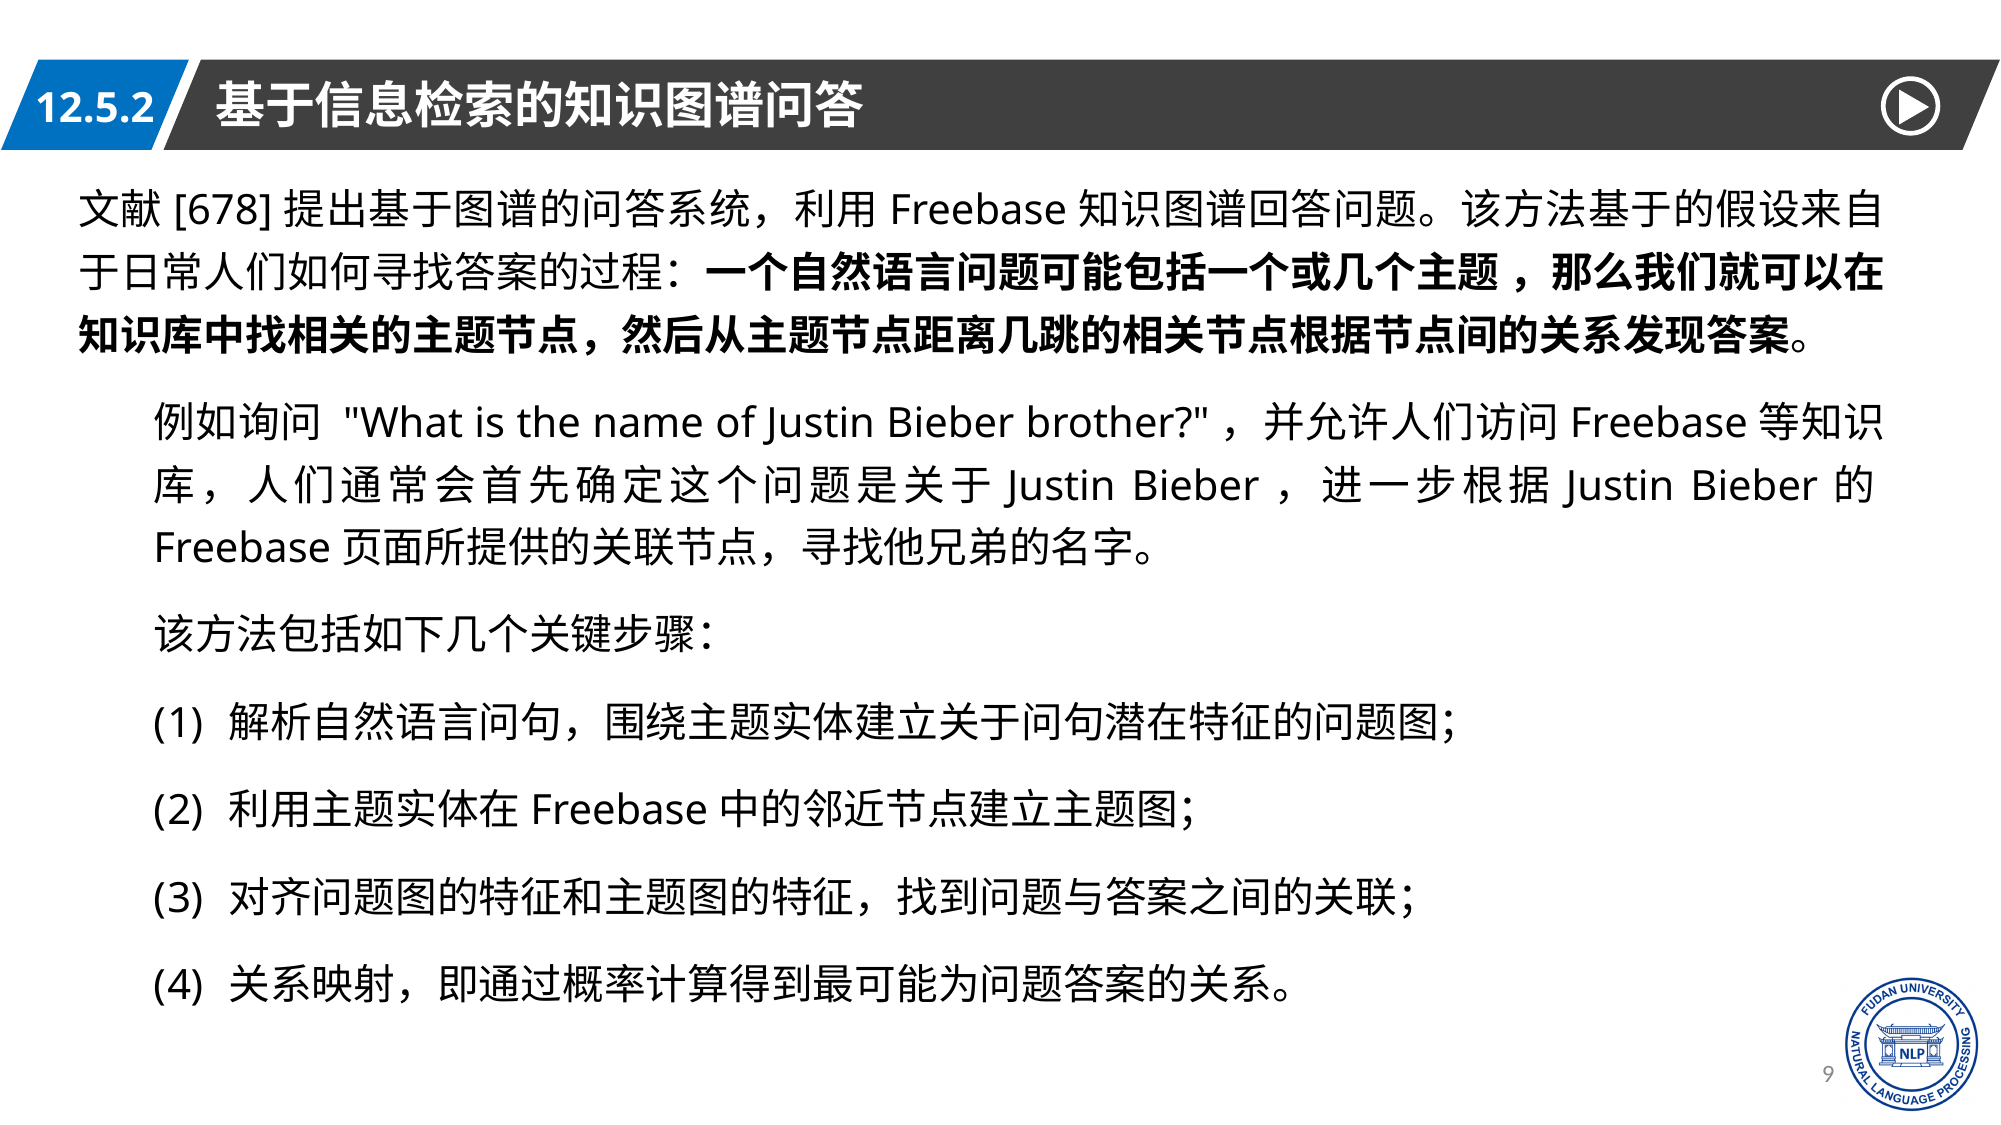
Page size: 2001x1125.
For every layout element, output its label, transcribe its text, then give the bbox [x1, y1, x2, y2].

text_box [163, 59, 2000, 150]
slide_number 96 [1412, 1042, 1863, 1103]
text_box 12.5.2 [13, 73, 177, 138]
picture [1834, 972, 1985, 1117]
text_box 基于信息检索的知识图谱问答 [200, 66, 880, 142]
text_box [1883, 78, 1939, 134]
text_box [1, 121, 157, 150]
text_box 文献[678]提出基于图谱的问答系统，利用Freebase知识图谱回答问题。该方法基于的假设来自于日常人们如何寻找答案的过程：一个自然语言问题可能包括一个或几个主题 ，那么我们就可以在知识库中找相关的主题节点，然后从主题节点距离几跳的相关节点根据节点间的关系发现答案。 例如询问 "What is the name of Justin Bieber brother?"，并允许人们访问Freebase等知识库，人们通常会首先确定这个问题是关于Justin Bieber，进一步根据Justin Bieber的Freebase页面所提供的关联节点，寻找他兄弟的名字。 该方法包括如下几个关键步骤： 解析自然语言问句，围绕主题实体建立关于问句潜在特征的问题图； 利用主题实体在Freebase中的邻近节点建立主题图； 对齐问题图的特征和主题图的特征，找到问题与答案之间的关联； 关系映射，即通过概率计算得到最可能为问题答案的关系。 [63, 163, 1900, 1016]
text_box [32, 59, 189, 89]
